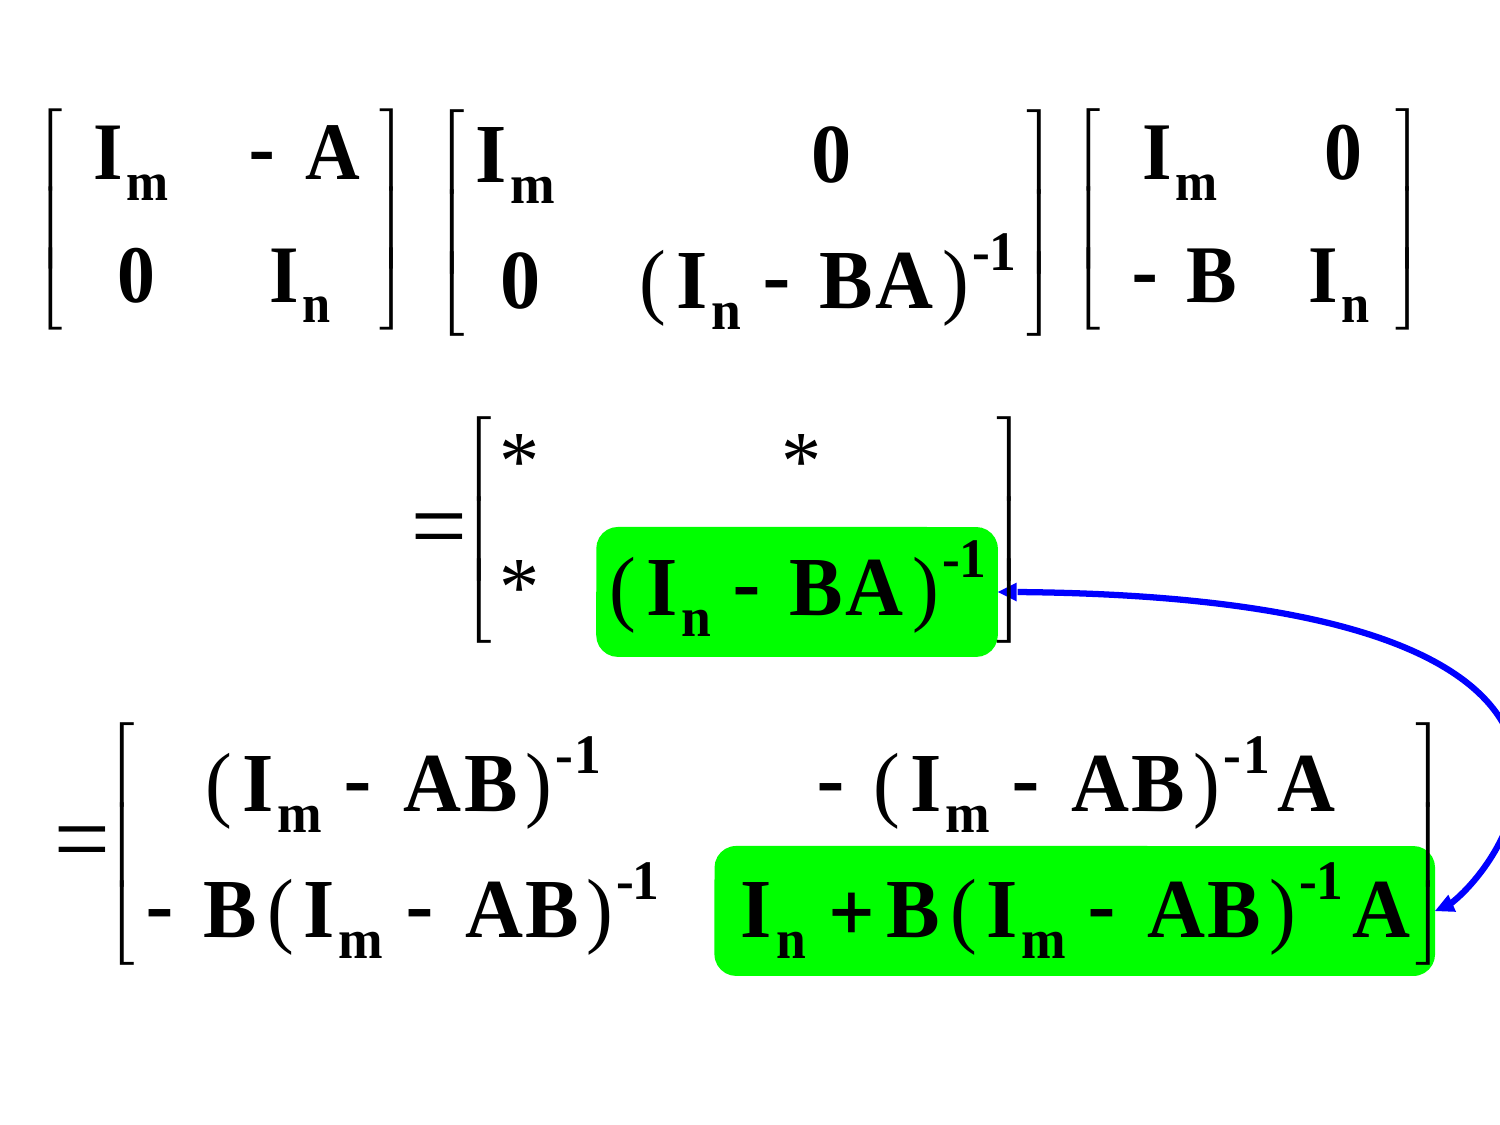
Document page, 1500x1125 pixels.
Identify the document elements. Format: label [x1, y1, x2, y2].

text_box [37, 703, 1464, 985]
text_box [395, 396, 1038, 663]
text_box [997, 591, 1436, 702]
text_box [30, 89, 430, 349]
text_box [1074, 89, 1455, 349]
text_box [430, 89, 1074, 356]
